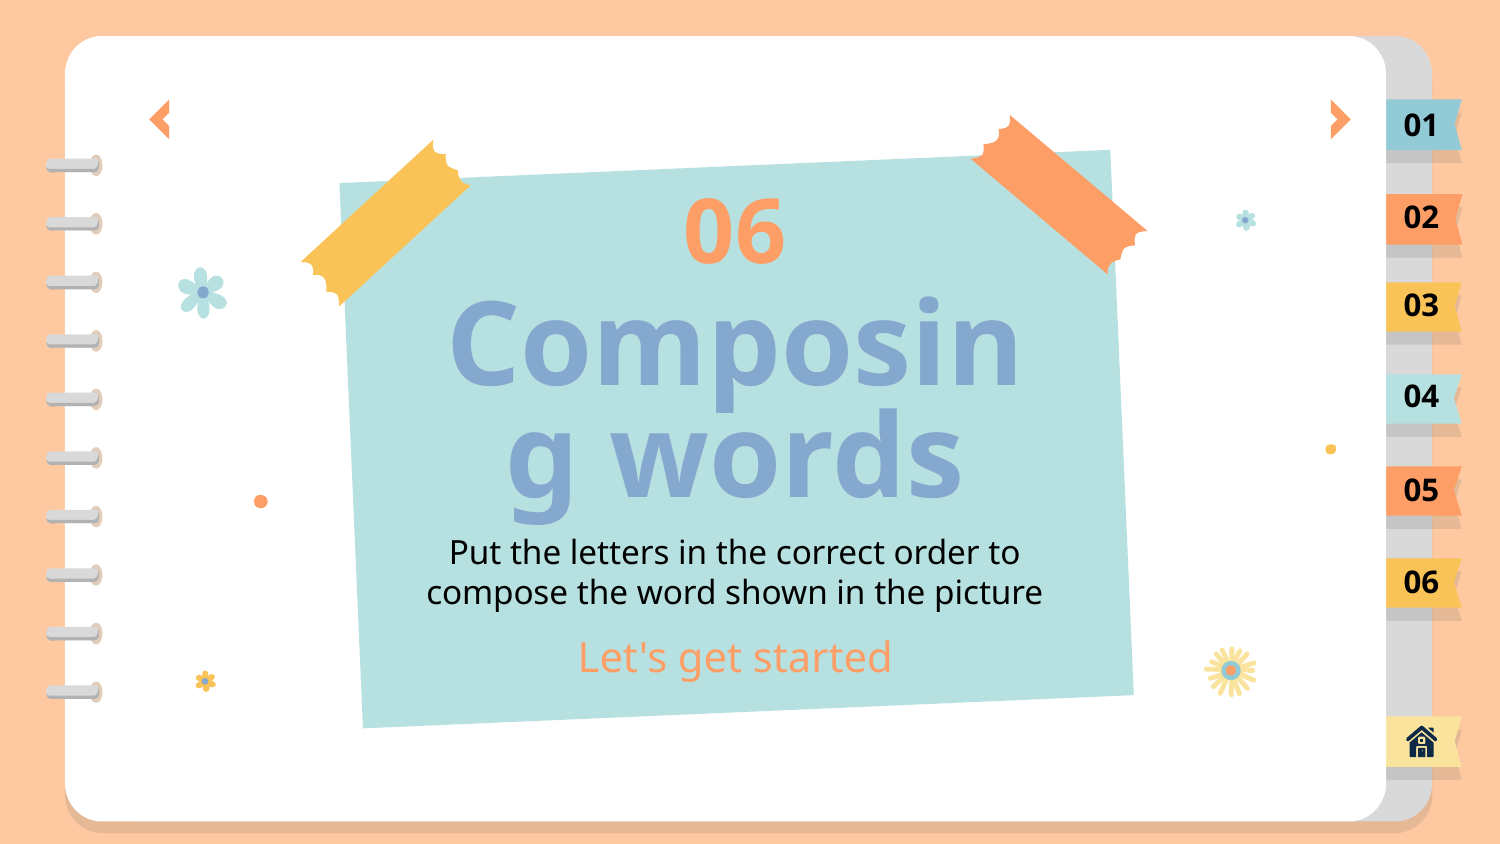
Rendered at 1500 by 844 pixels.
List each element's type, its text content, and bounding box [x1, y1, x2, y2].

text_box [1055, 149, 1113, 201]
text_box [300, 139, 472, 307]
subtitle Put the letters in the correct order to compose the word shown in the picture [366, 515, 1104, 624]
text_box 03 [1380, 280, 1463, 336]
text_box 04 [1380, 371, 1463, 427]
text_box 06 [1380, 557, 1463, 612]
text_box Let's get started [538, 615, 933, 681]
text_box 01 [1380, 99, 1463, 155]
title Composing words [409, 353, 1061, 462]
text_box [344, 155, 1134, 729]
text_box [149, 99, 170, 140]
text_box [339, 180, 388, 223]
text_box [1389, 717, 1463, 766]
text_box 05 [1380, 464, 1463, 520]
text_box 02 [1380, 192, 1463, 247]
text_box [970, 114, 1148, 275]
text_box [1405, 725, 1438, 758]
text_box [1330, 99, 1351, 140]
title 06 [650, 184, 820, 292]
